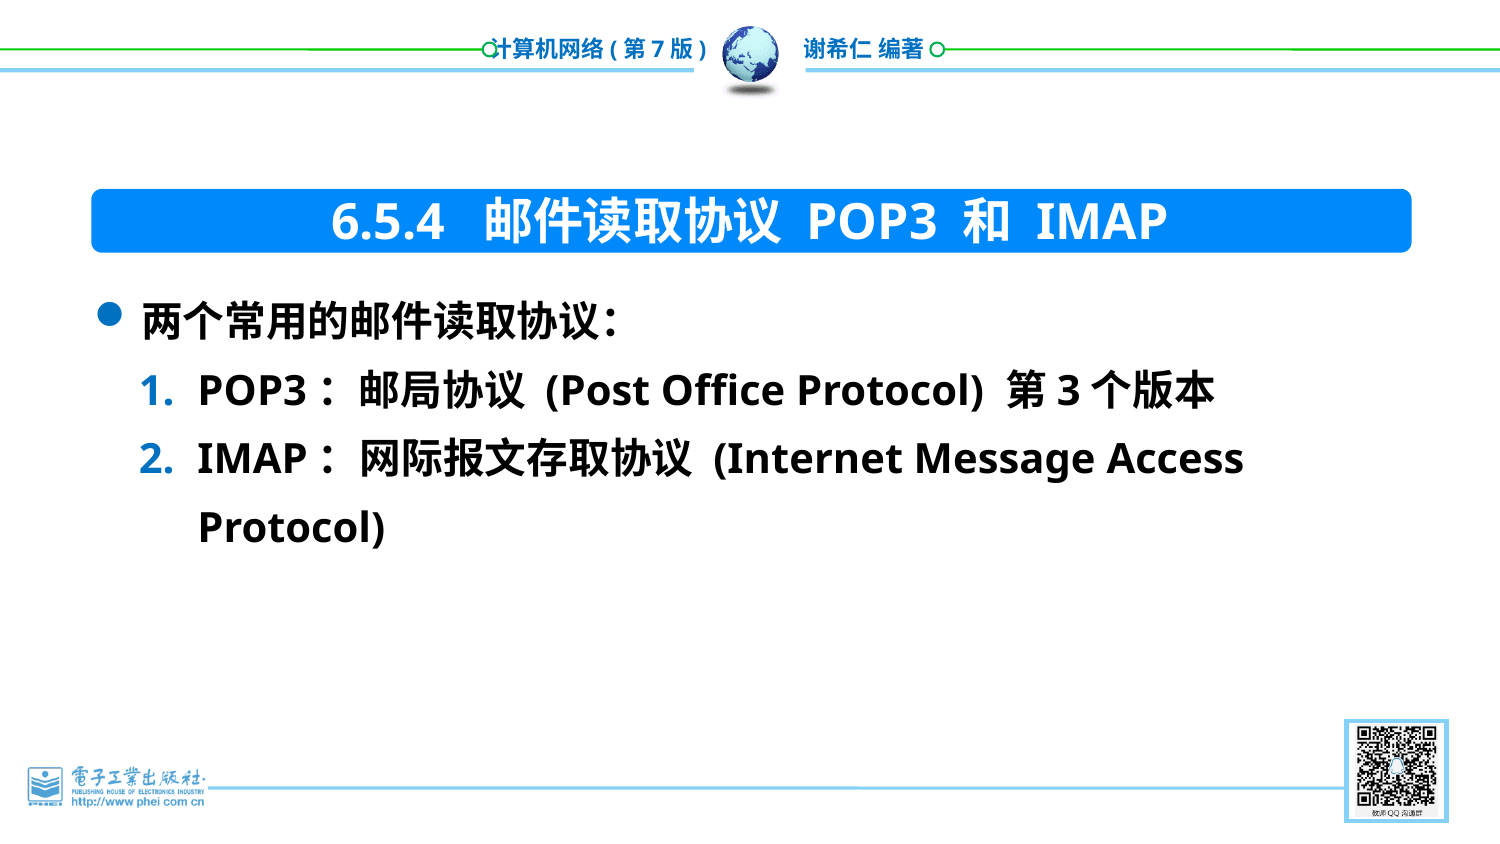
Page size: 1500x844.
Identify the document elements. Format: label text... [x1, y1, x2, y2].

picture [720, 24, 780, 100]
text_box 两个常用的邮件读取协议： POP3：邮局协议 (Post Office Protocol) 第3个版本 IMAP：网际报文存取协议 (Internet Message Access Protocol) [79, 268, 1412, 559]
picture [23, 764, 208, 809]
picture [1355, 724, 1438, 817]
text_box 6.5.4 邮件读取协议 POP3 和 IMAP [316, 181, 1184, 257]
text_box [91, 188, 316, 253]
text_box [1184, 188, 1412, 253]
